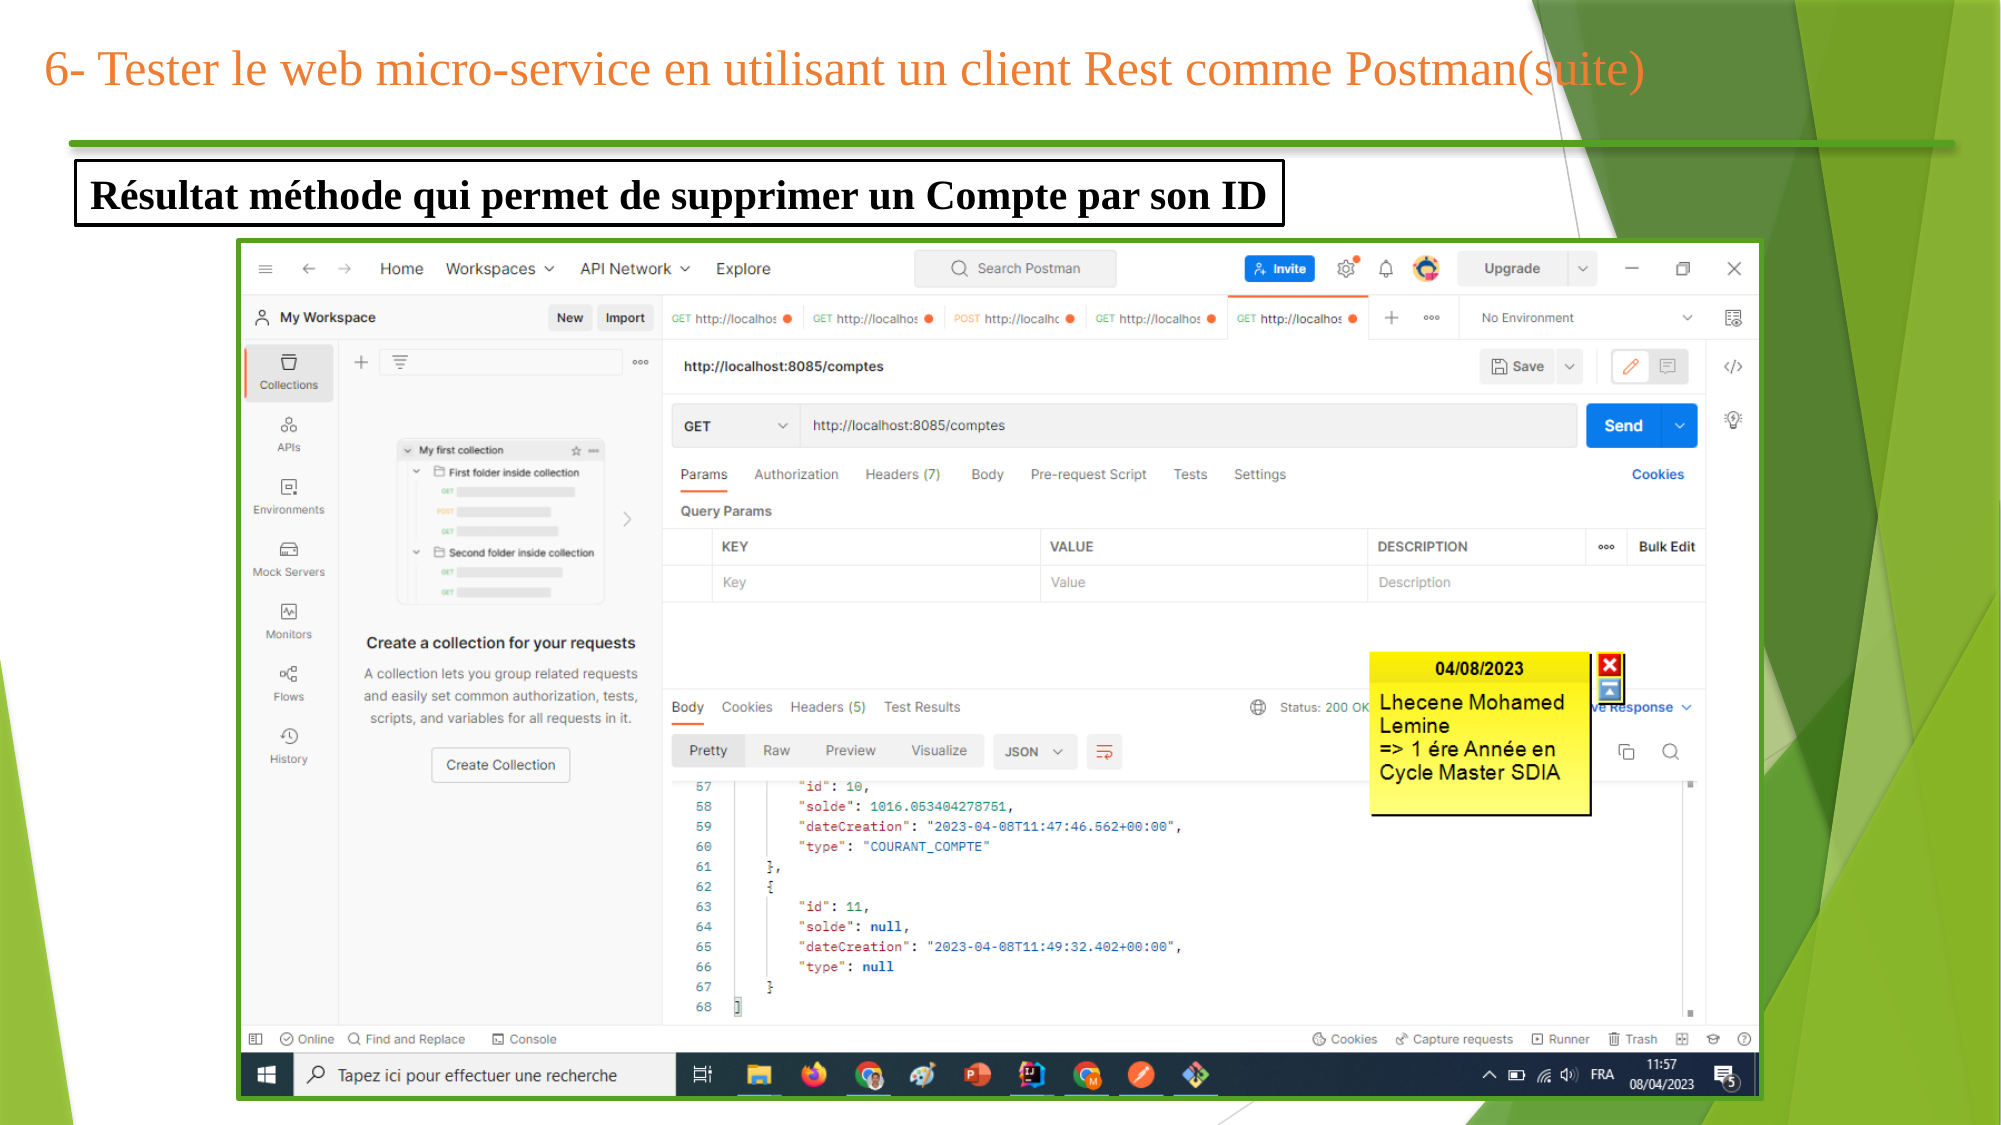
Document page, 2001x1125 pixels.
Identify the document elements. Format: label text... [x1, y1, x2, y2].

picture [239, 242, 1760, 1097]
text_box Résultat méthode qui permet de supprimer un Compte par son ID [75, 160, 1284, 225]
text_box 6- Tester le web micro-service en utilisant un client Rest comme Postman(suite) [29, 28, 1964, 104]
